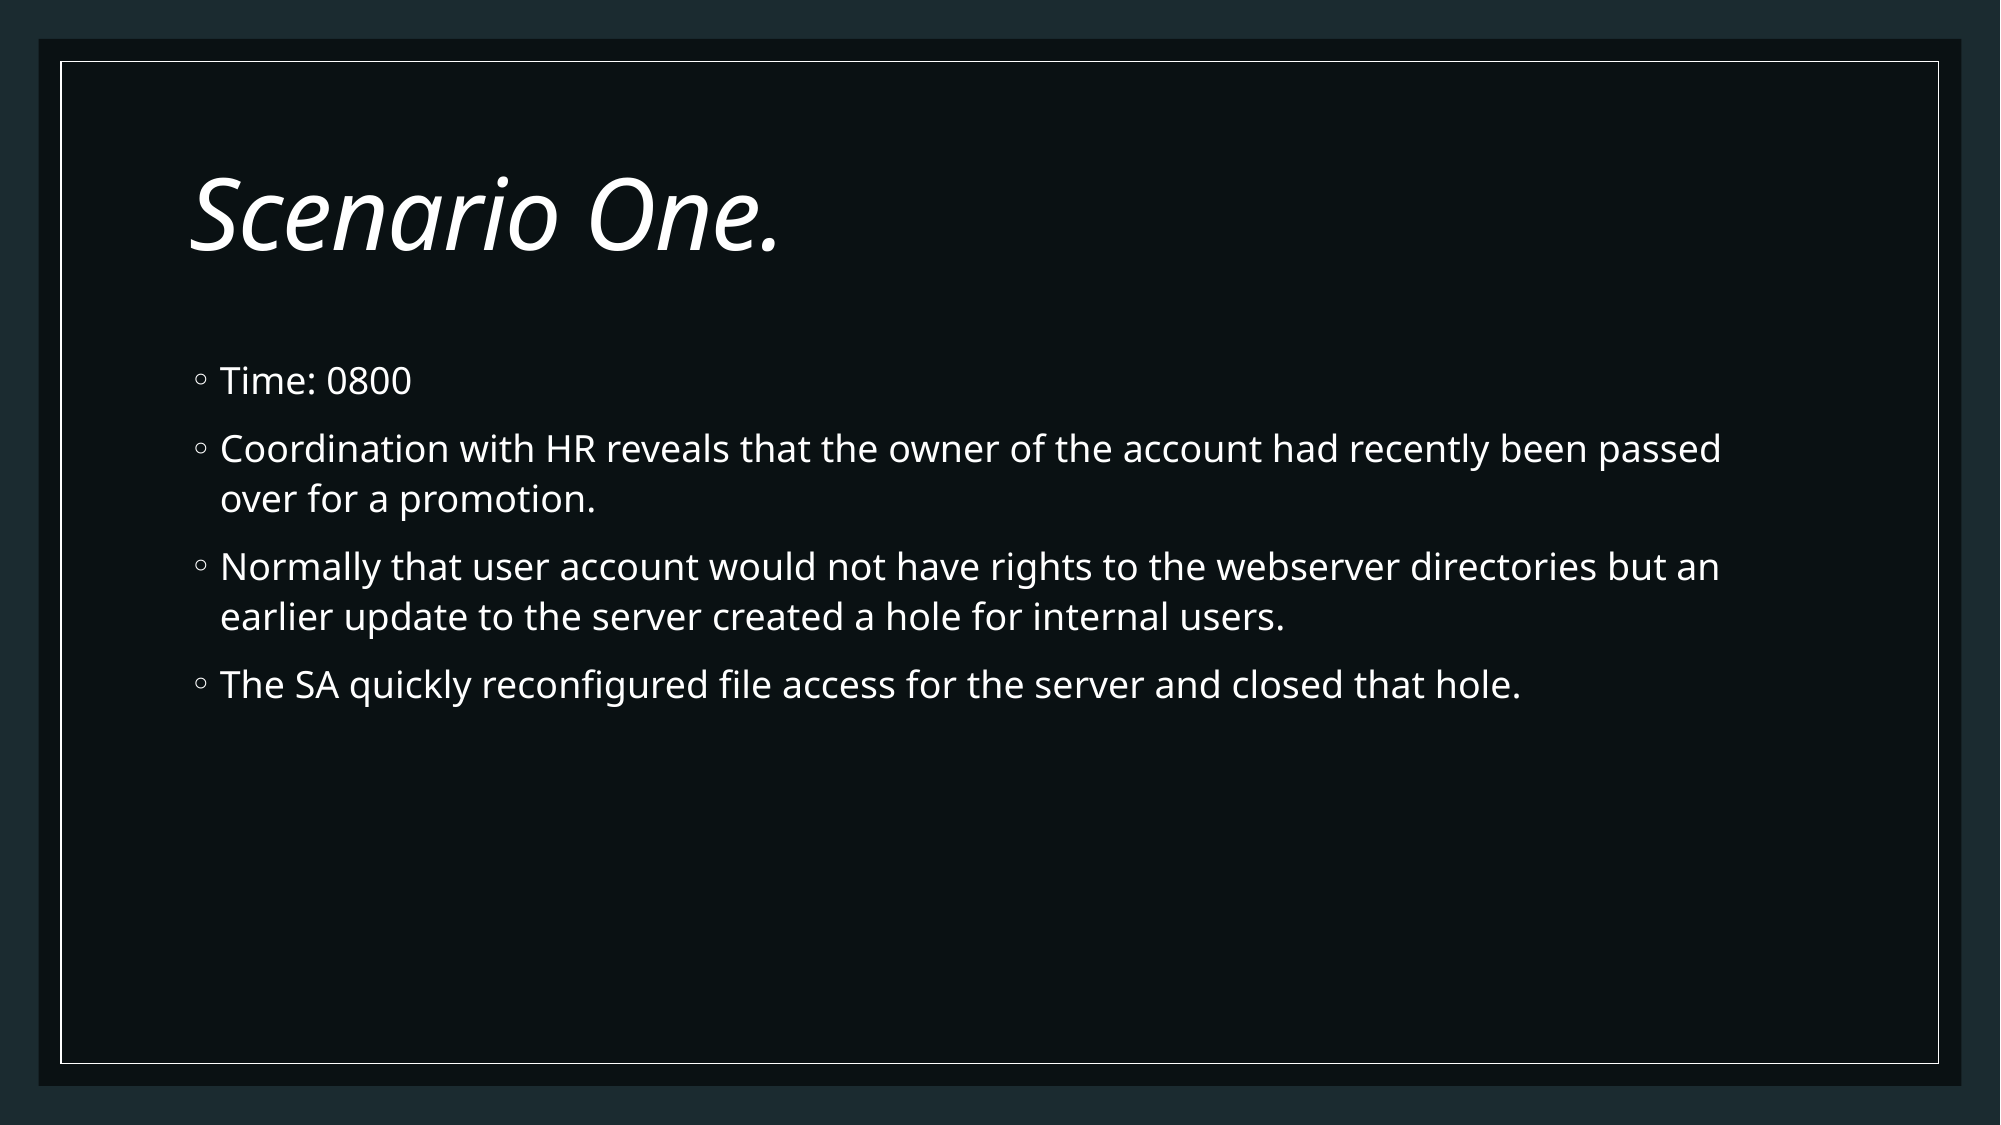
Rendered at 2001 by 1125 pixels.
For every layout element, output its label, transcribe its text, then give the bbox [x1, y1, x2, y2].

list Time: 0800 Coordination with HR reveals that the owner of the account had recently been passed over for a promotion. Normally that user account would not have rights to the webserver directories but an earlier update to the server created a hole for internal users. The SA quickly reconfigured file access for the server and closed that hole. [174, 345, 1825, 977]
title Scenario One. [174, 105, 1825, 331]
